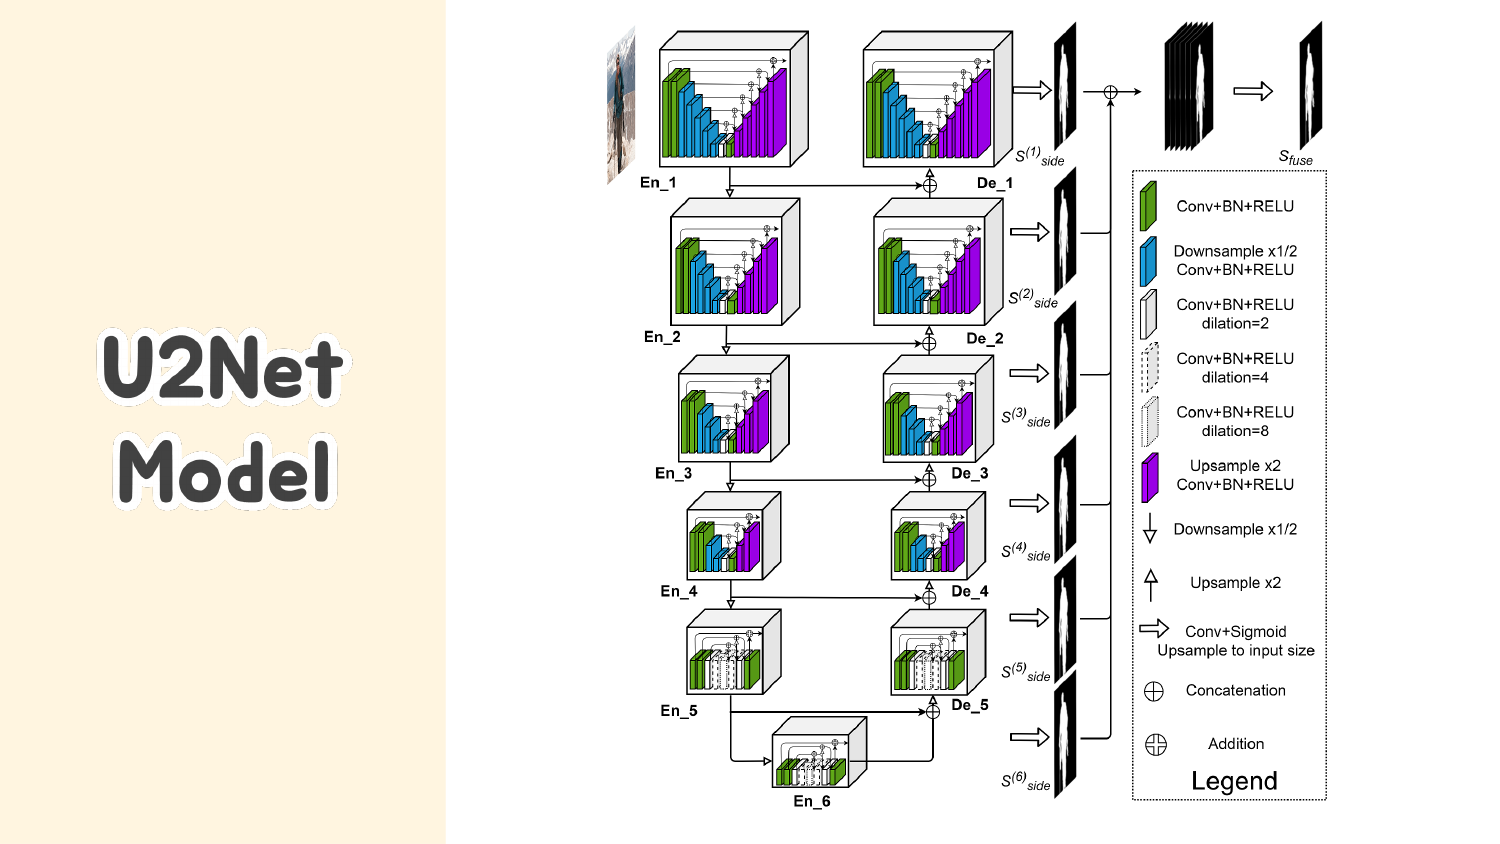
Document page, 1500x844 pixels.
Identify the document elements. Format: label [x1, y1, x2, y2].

picture [605, 17, 1327, 817]
picture [0, 0, 447, 844]
